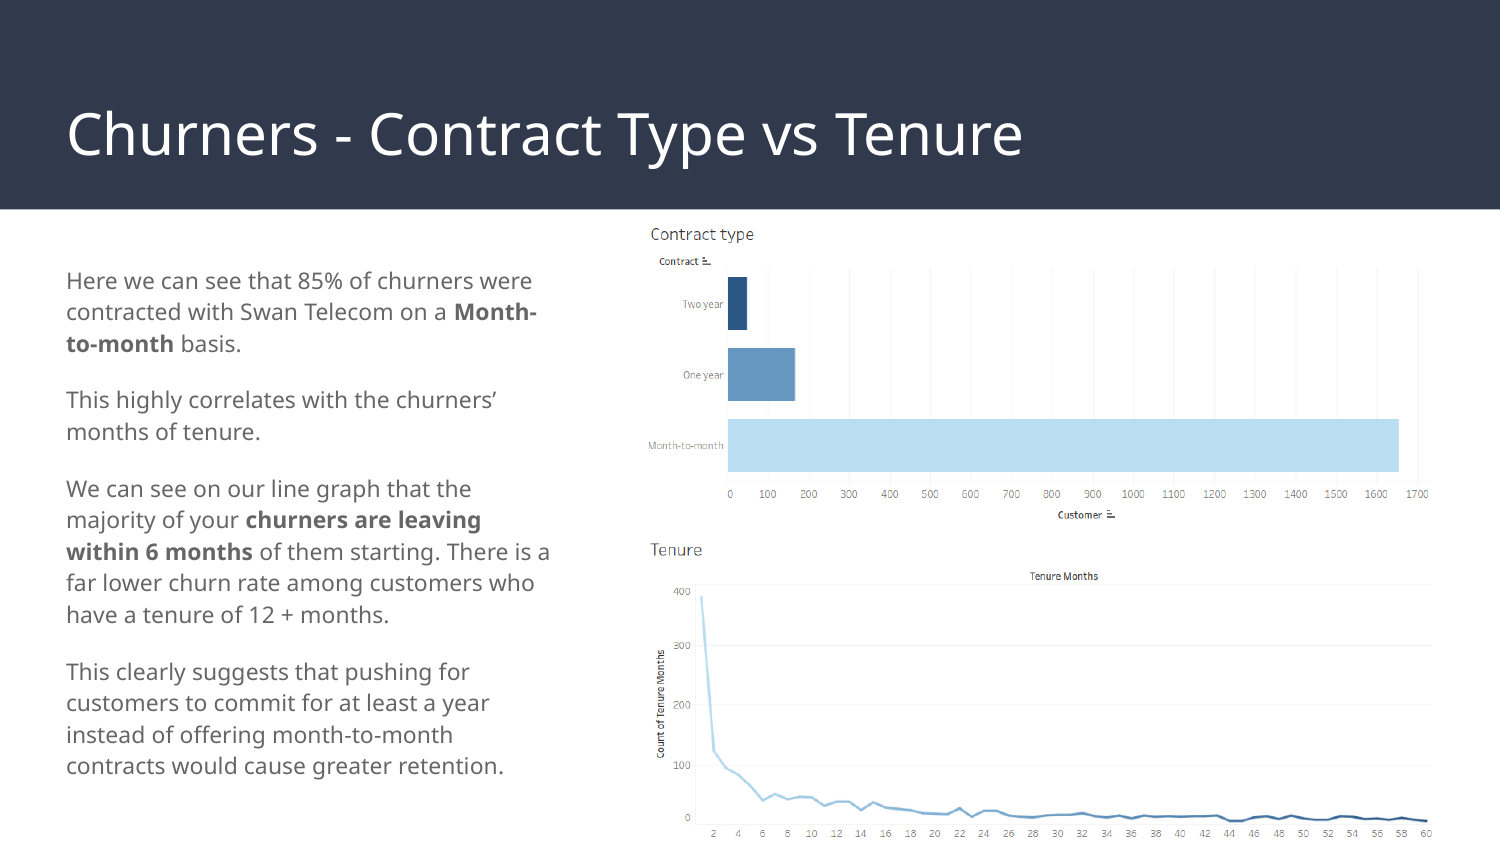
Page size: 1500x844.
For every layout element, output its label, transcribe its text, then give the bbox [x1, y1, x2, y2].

list Here we can see that 85% of churners were contracted with Swan Telecom on a Month-to-month basis. This highly correlates with the churners’ months of tenure. We can see on our line graph that the majority of your churners are leaving within 6 months of them starting. There is a far lower churn rate among customers who have a tenure of 12 + months. This clearly suggests that pushing for customers to commit for at least a year instead of offering month-to-month contracts would cause greater retention. [51, 247, 569, 799]
title Churners - Contract Type vs Tenure [51, 82, 1449, 185]
picture [641, 214, 1440, 844]
